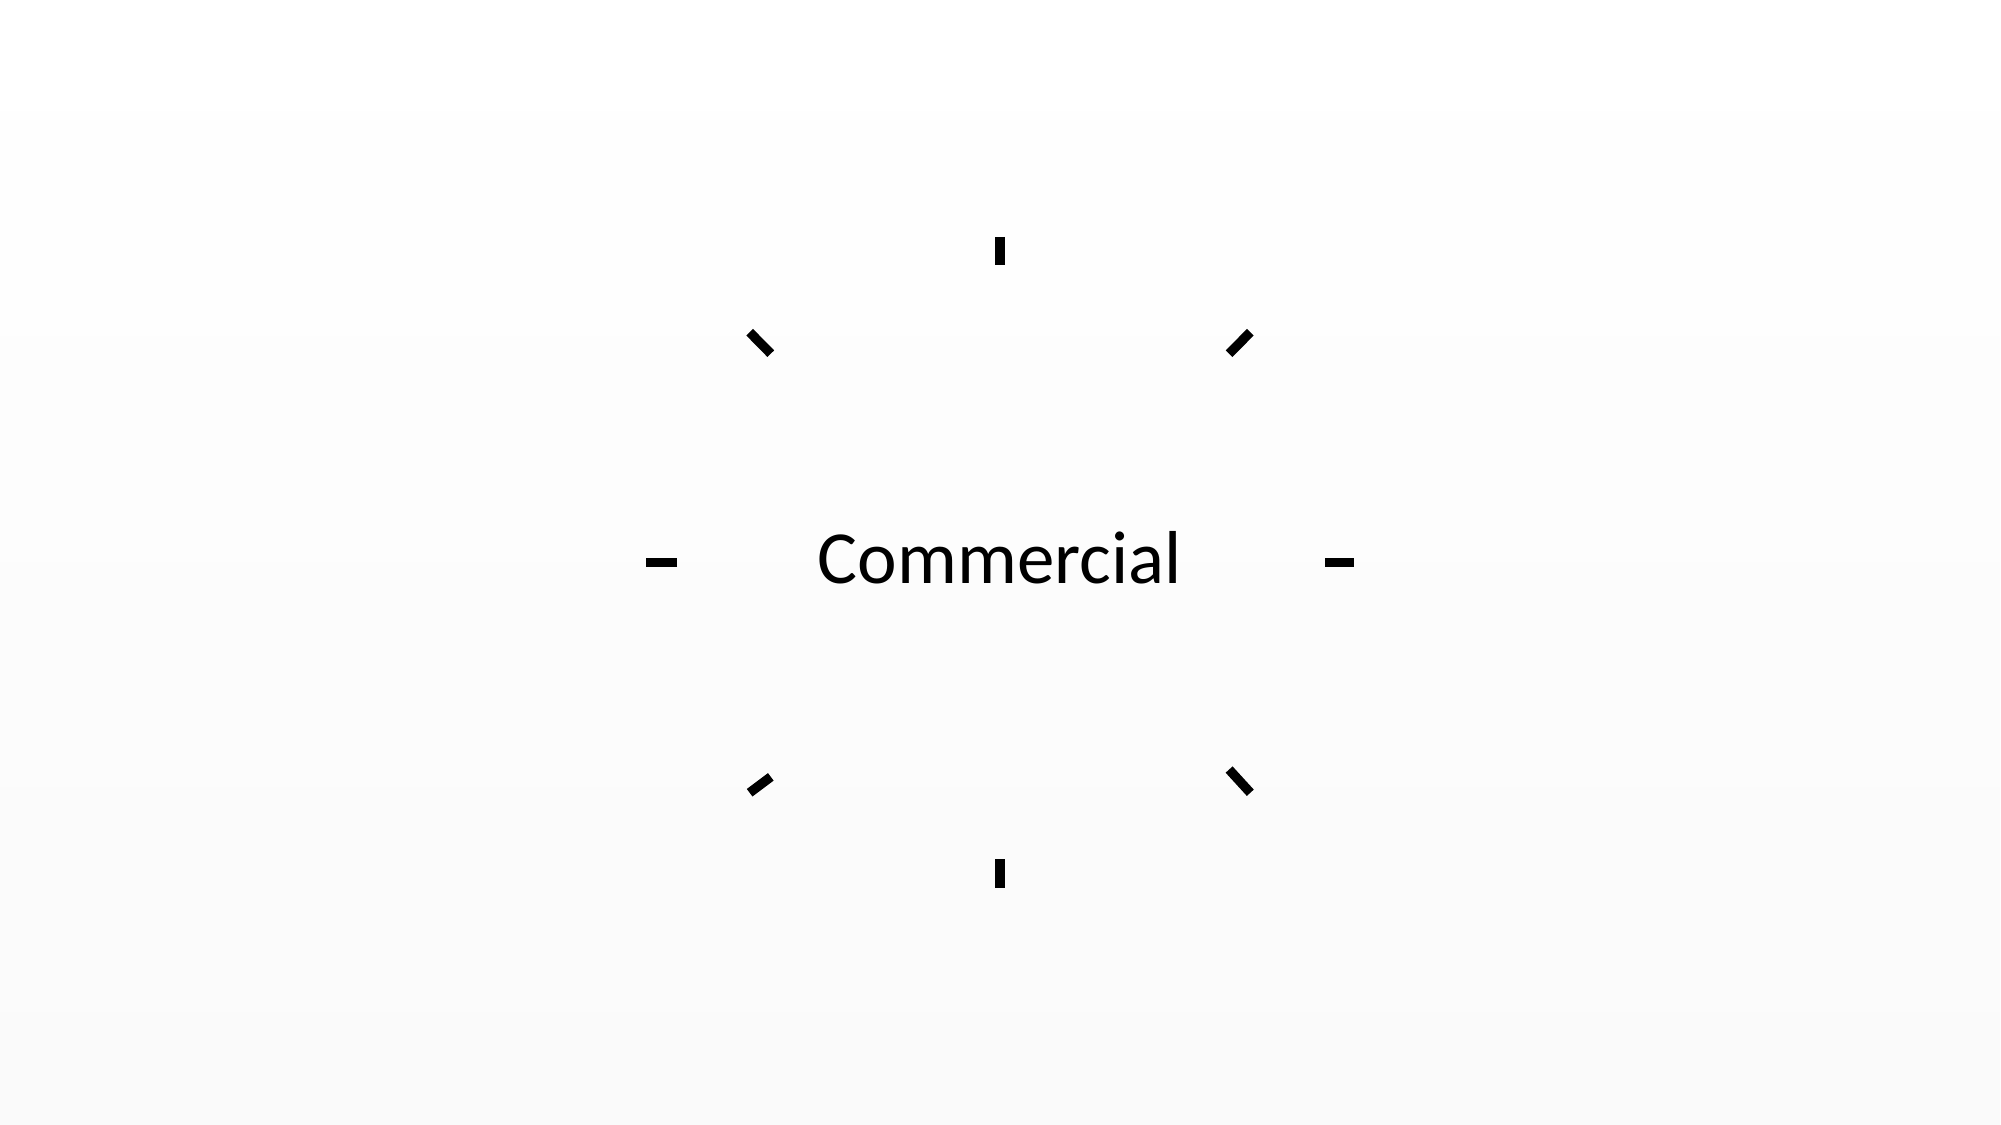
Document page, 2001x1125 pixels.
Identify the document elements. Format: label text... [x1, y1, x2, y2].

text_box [1228, 769, 1251, 794]
title Commercial [249, 388, 1750, 730]
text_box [749, 331, 771, 354]
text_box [749, 776, 771, 793]
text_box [1228, 331, 1251, 354]
